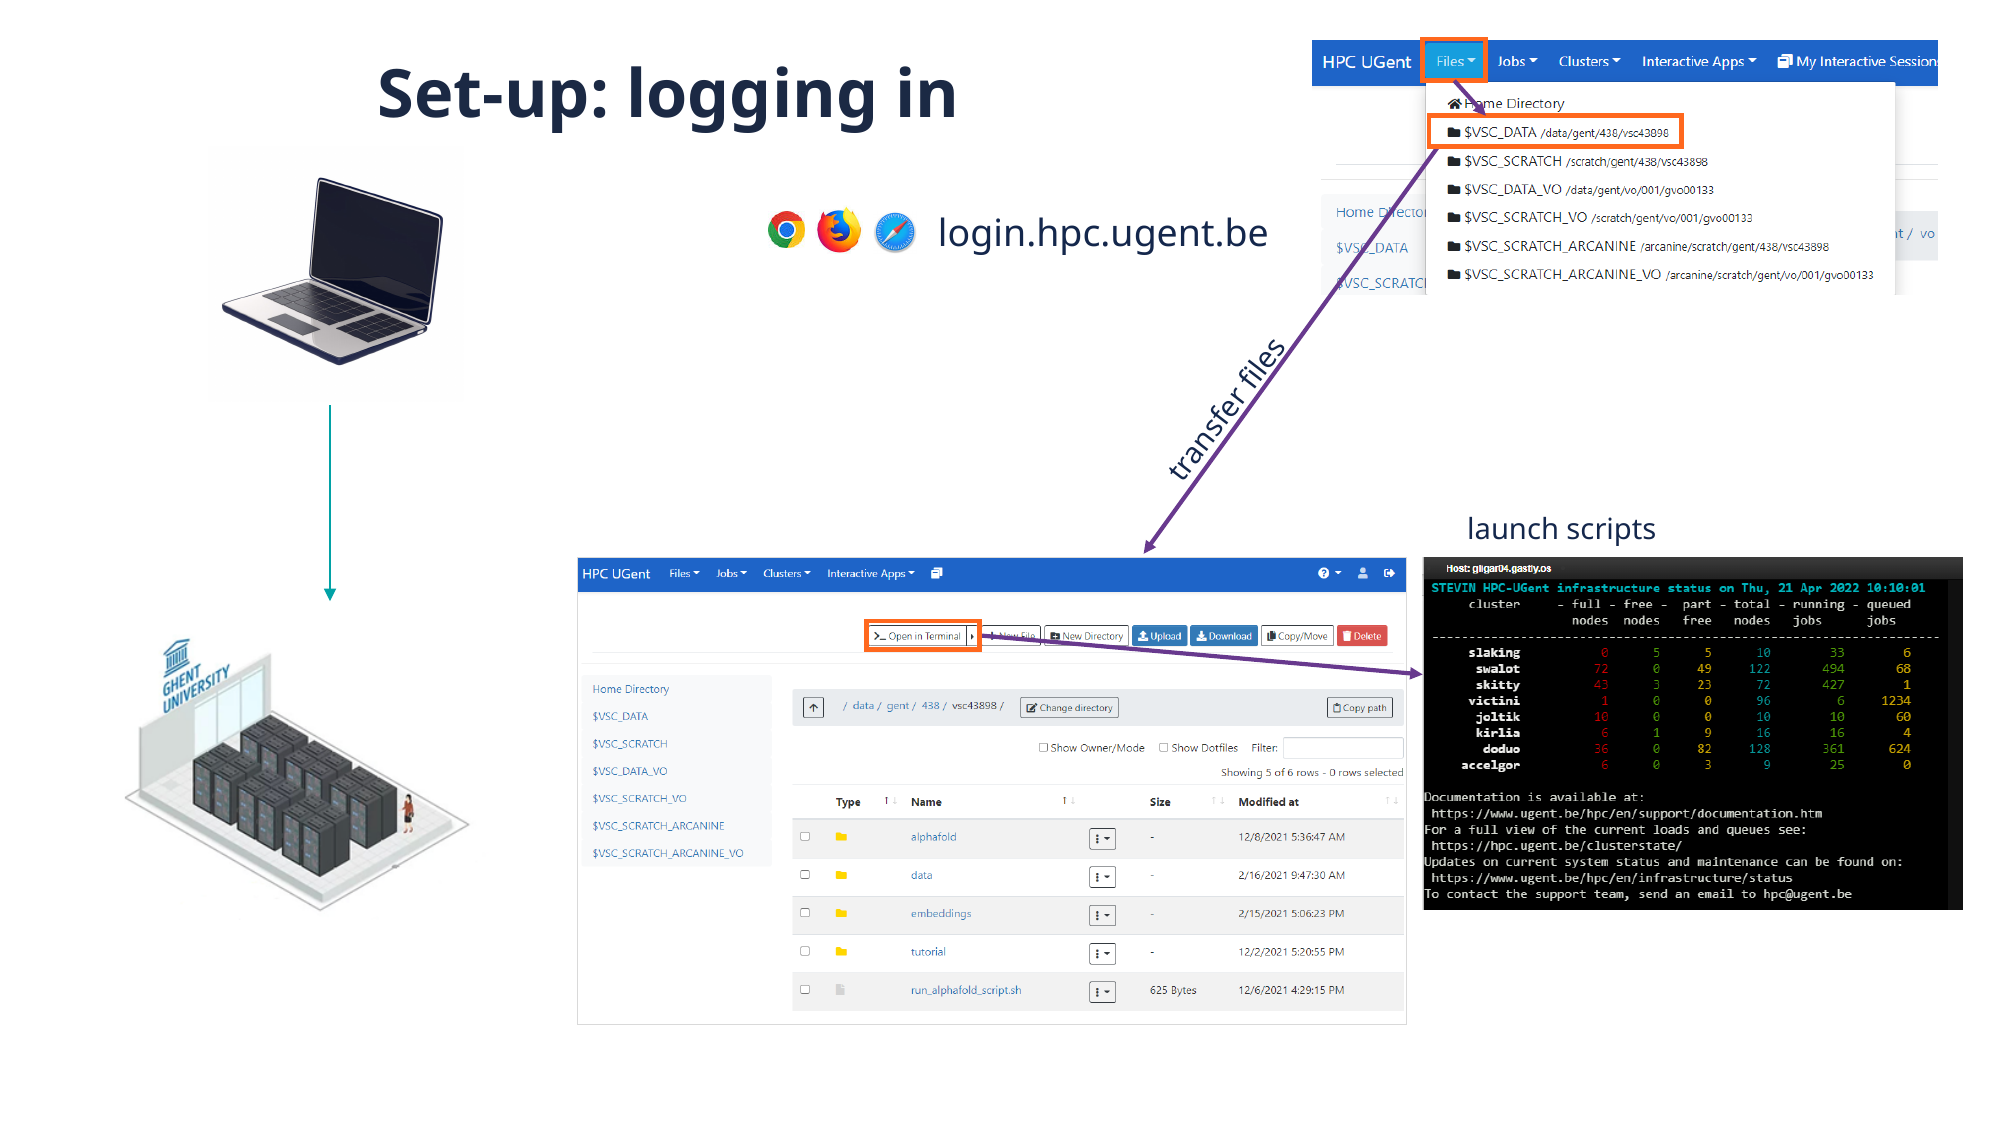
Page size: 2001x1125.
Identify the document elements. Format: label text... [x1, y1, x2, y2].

text_box launch scripts [1452, 503, 1682, 553]
picture [208, 146, 465, 403]
picture [811, 201, 868, 258]
picture [767, 210, 806, 249]
picture [1312, 39, 1939, 296]
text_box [1143, 144, 1440, 555]
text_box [978, 634, 1424, 675]
text_box login.hpc.ugent.be [923, 201, 1143, 262]
picture [873, 210, 917, 255]
picture [1422, 556, 1964, 911]
title Set-up: logging in [362, 0, 2000, 205]
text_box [124, 620, 490, 920]
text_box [1453, 80, 1487, 117]
picture [576, 556, 1407, 1026]
